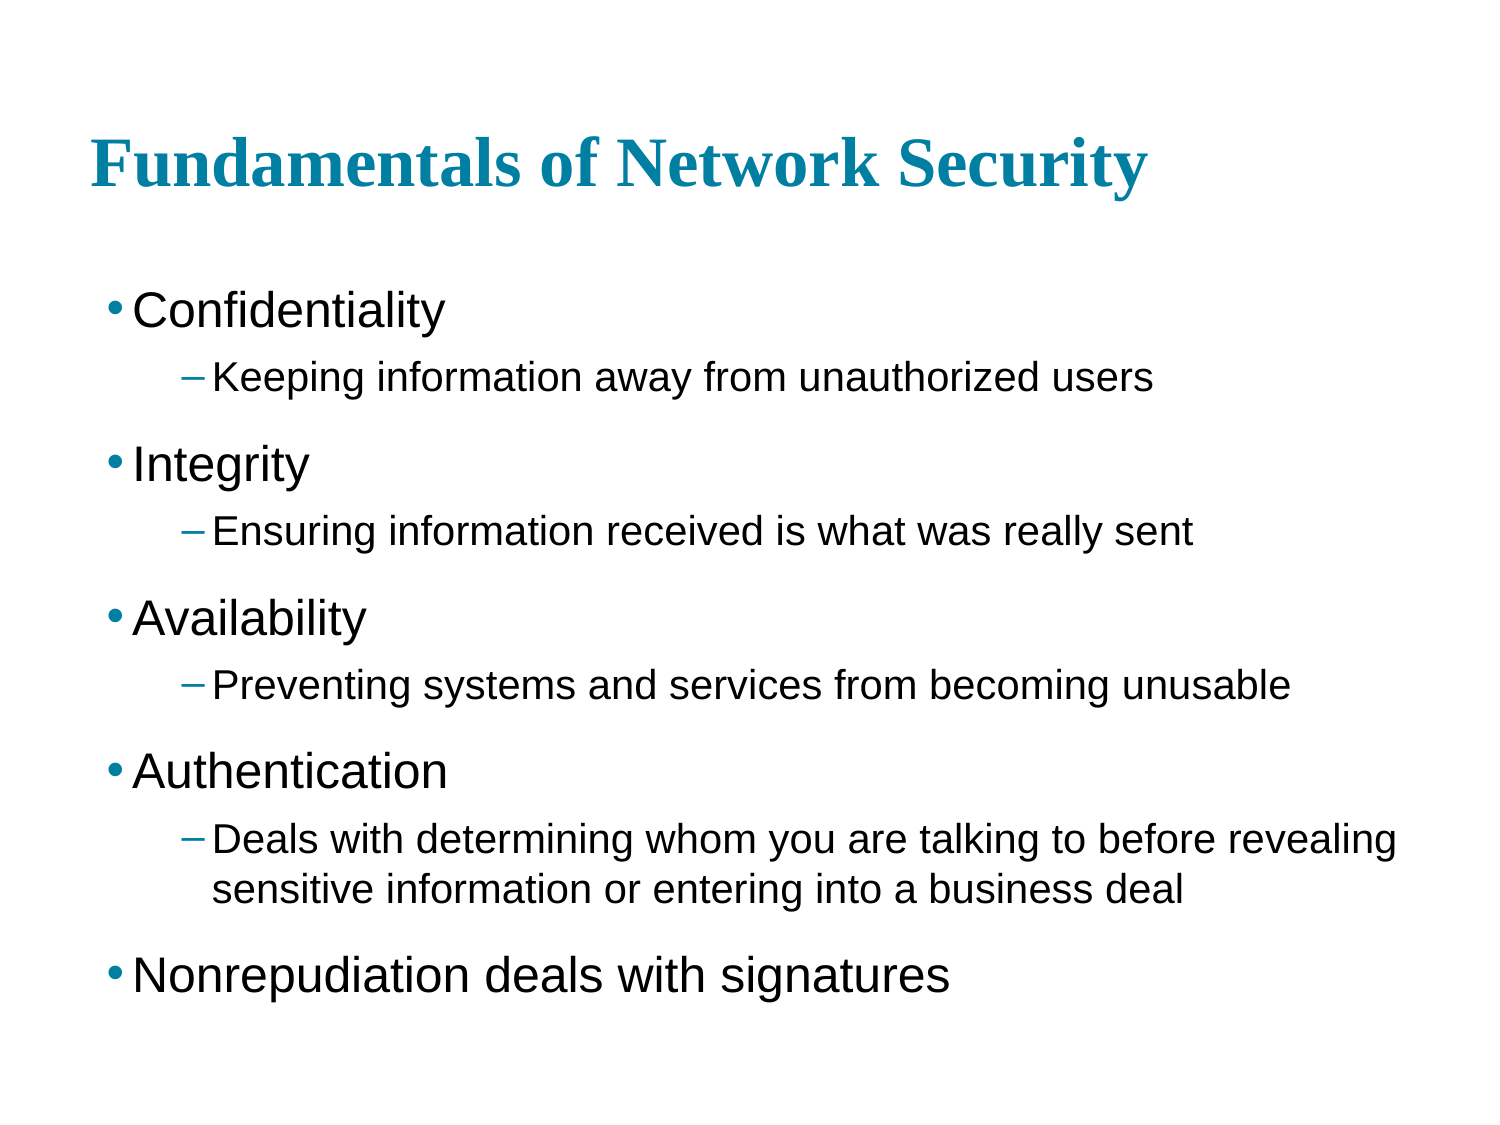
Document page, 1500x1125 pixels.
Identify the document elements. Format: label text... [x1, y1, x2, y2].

list Confidentiality Keeping information away from unauthorized users Integrity Ensuring information received is what was really sent Availability Preventing systems and services from becoming unusable Authentication Deals with determining whom you are talking to before revealing sensitive information or entering into a business deal Nonrepudiation deals with signatures [75, 262, 1425, 1005]
title Fundamentals of Network Security [75, 35, 1425, 216]
